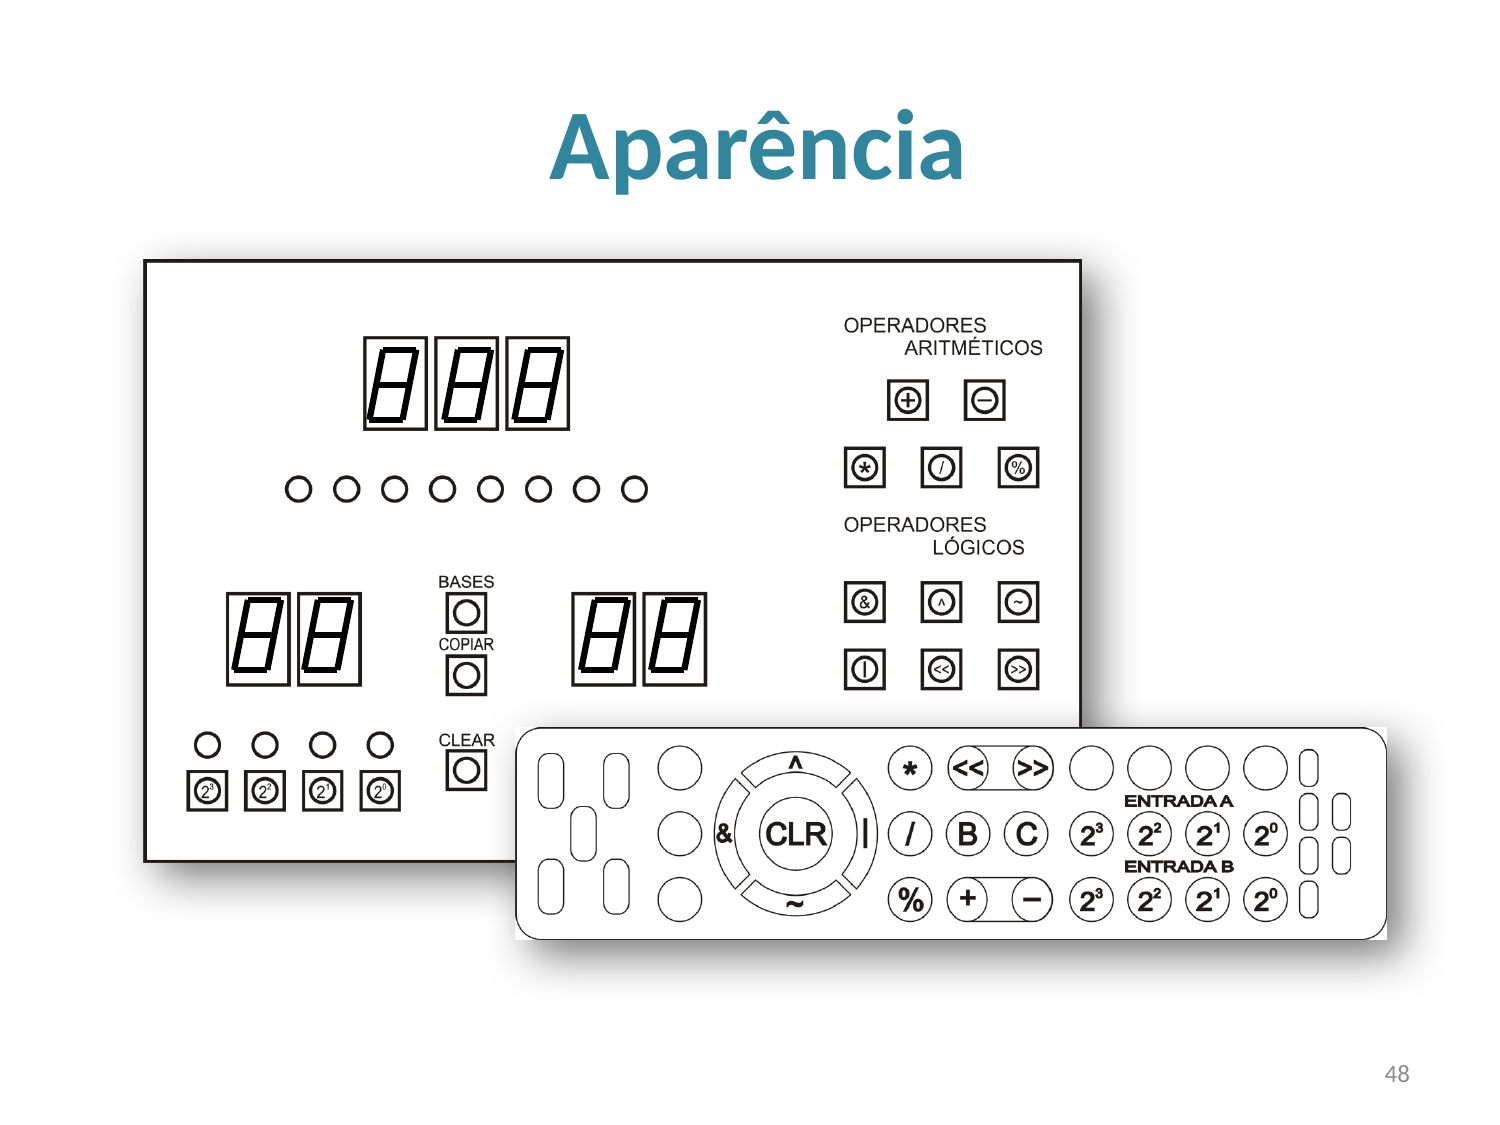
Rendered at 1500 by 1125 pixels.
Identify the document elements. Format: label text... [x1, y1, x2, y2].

slide_number 48 [1074, 1042, 1425, 1103]
picture [515, 727, 1387, 940]
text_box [143, 259, 1082, 863]
text_box Aparência [534, 71, 983, 207]
